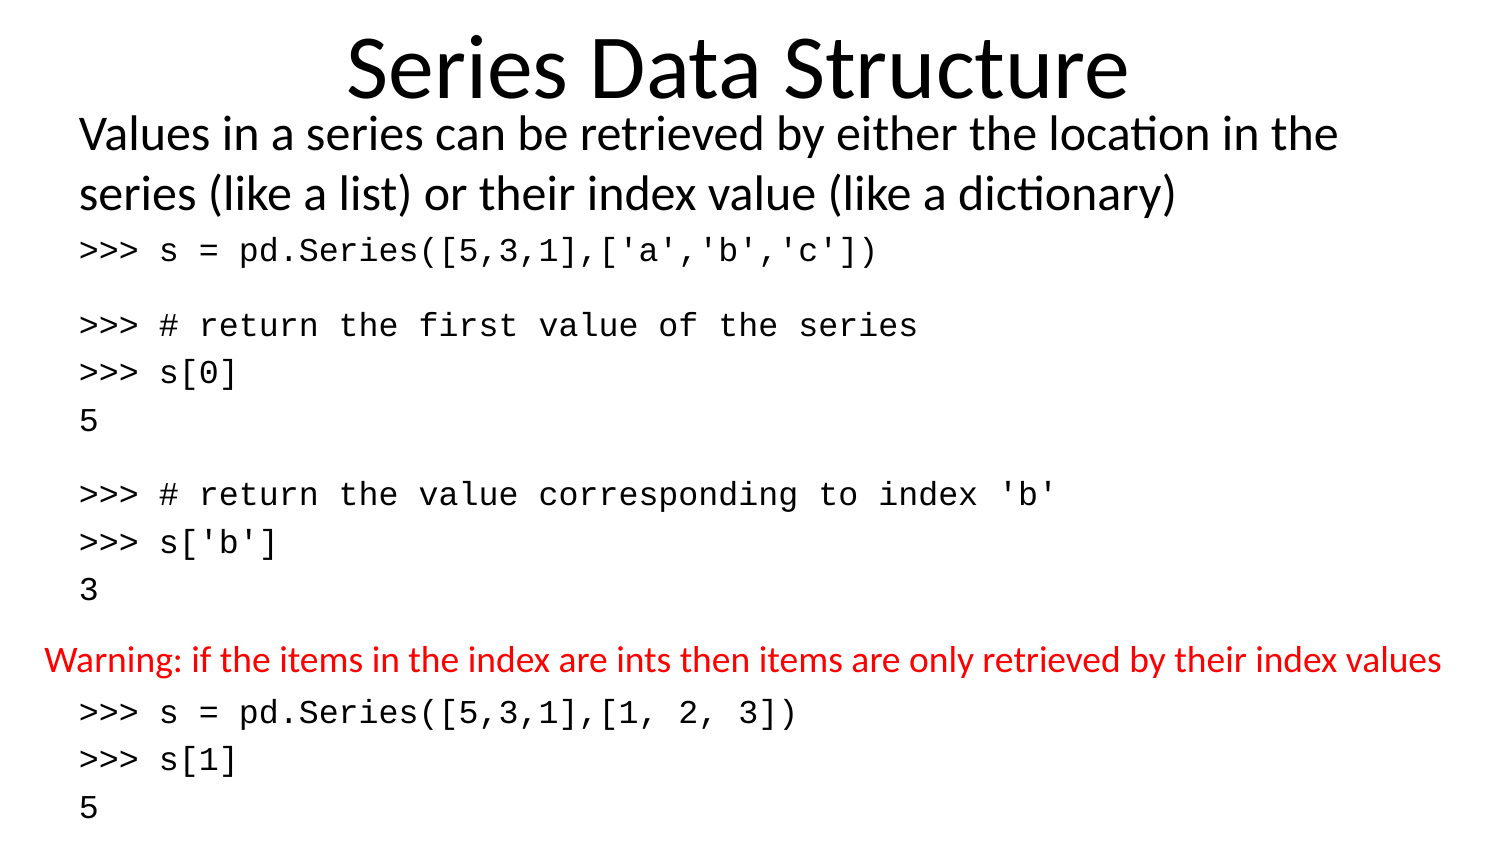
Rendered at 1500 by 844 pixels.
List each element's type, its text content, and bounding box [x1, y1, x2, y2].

text_box >>> s = pd.Series([5,3,1],[1, 2, 3]) >>> s[1] 5 [63, 675, 1101, 802]
list Warning: if the items in the index are ints then items are only retrieved by their index values [29, 627, 1500, 769]
title Series Data Structure [64, 0, 1414, 92]
text_box >>> s = pd.Series([5,3,1],['a','b','c']) >>> # return the first value of the series >>> s[0] 5 >>> # return the value corresponding to index 'b' >>> s['b'] 3 [63, 213, 1277, 627]
list Values in a series can be retrieved by either the location in the series (like a list) or their index value (like a dictionary) [64, 92, 1414, 234]
